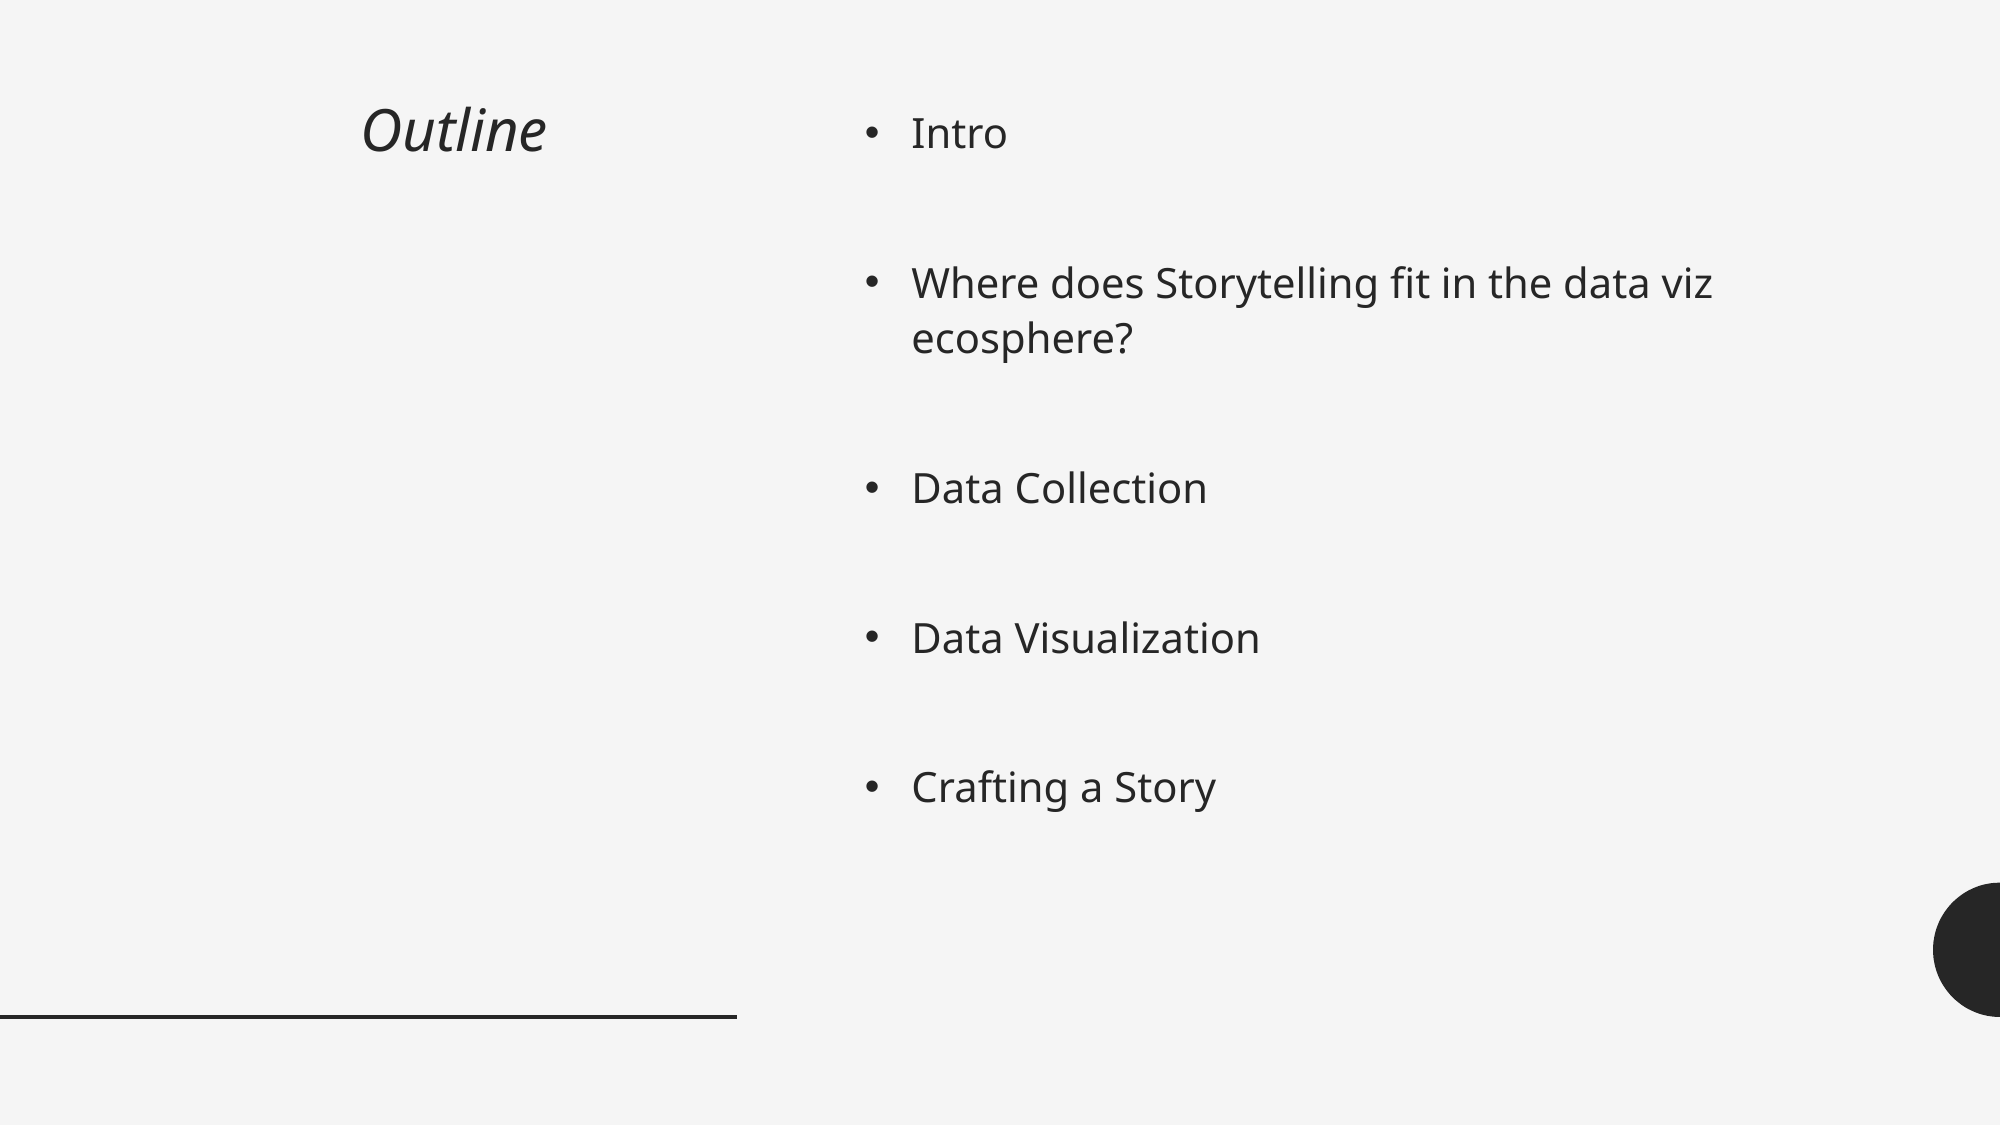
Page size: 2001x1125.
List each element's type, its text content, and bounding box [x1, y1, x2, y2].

title Outline [125, 93, 564, 905]
list Intro Where does Storytelling fit in the data viz ecosphere? Data Collection Data Visualization Crafting a Story [849, 93, 1875, 1022]
